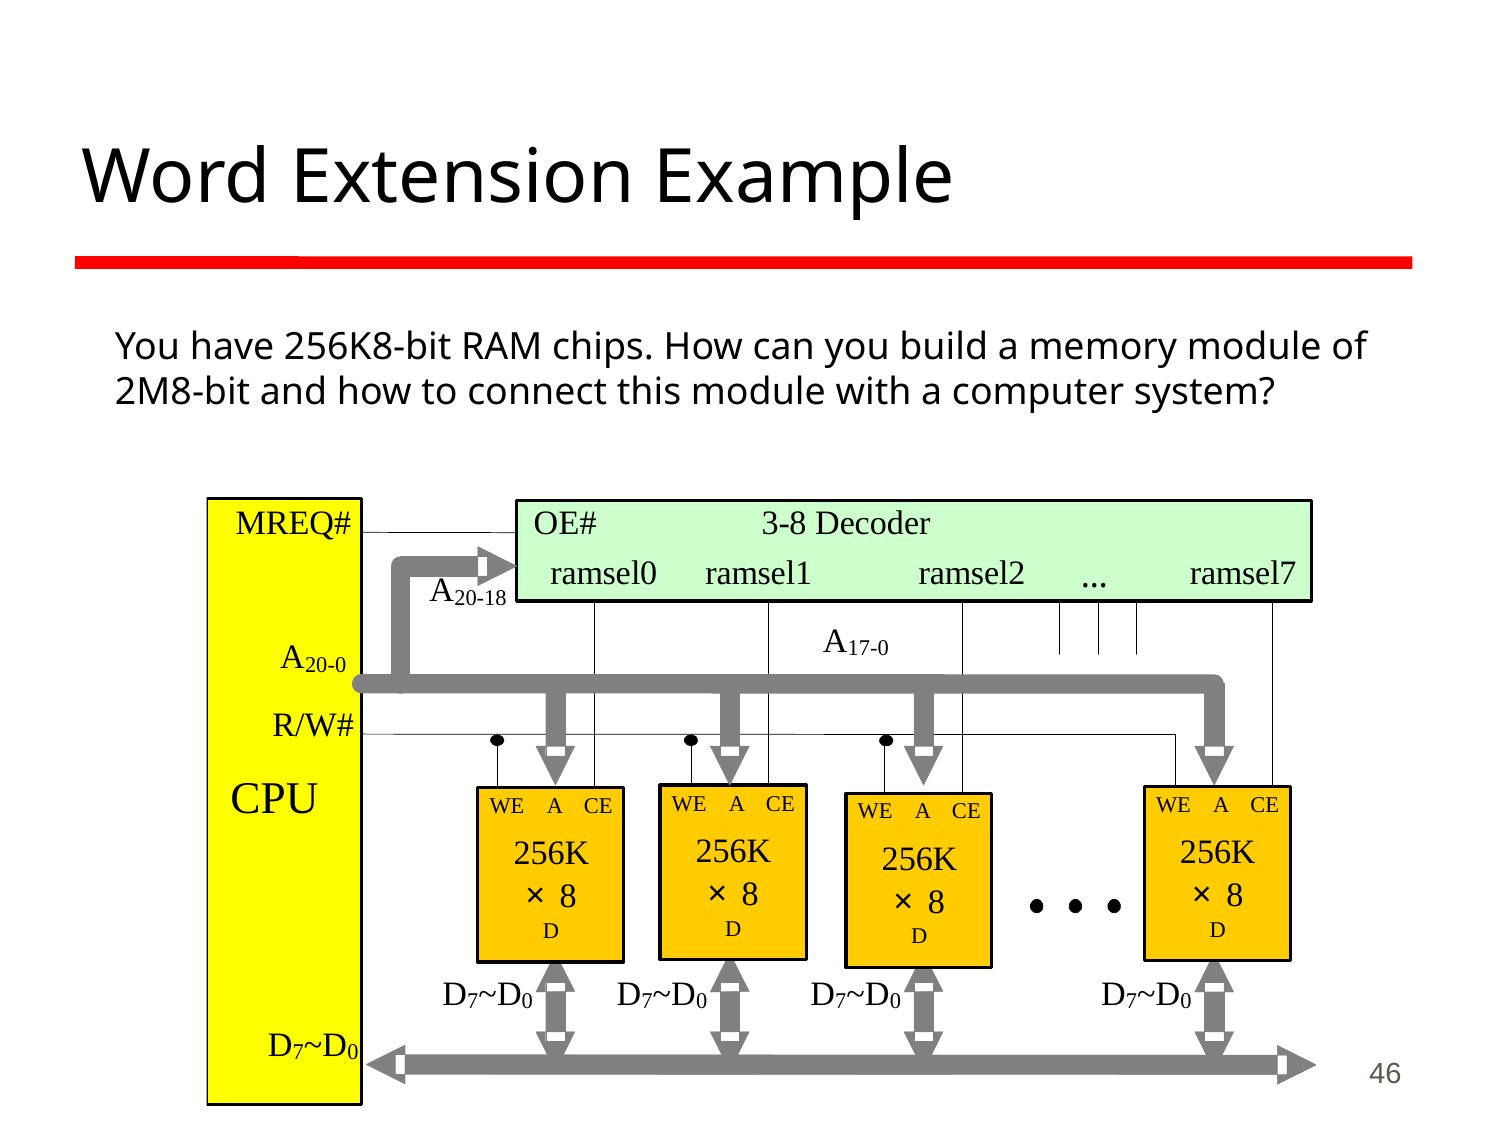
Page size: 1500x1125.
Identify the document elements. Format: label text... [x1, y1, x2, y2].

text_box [206, 448, 1353, 1120]
title Word Extension Example [66, 37, 1413, 226]
slide_number 46 [1358, 1021, 1417, 1098]
